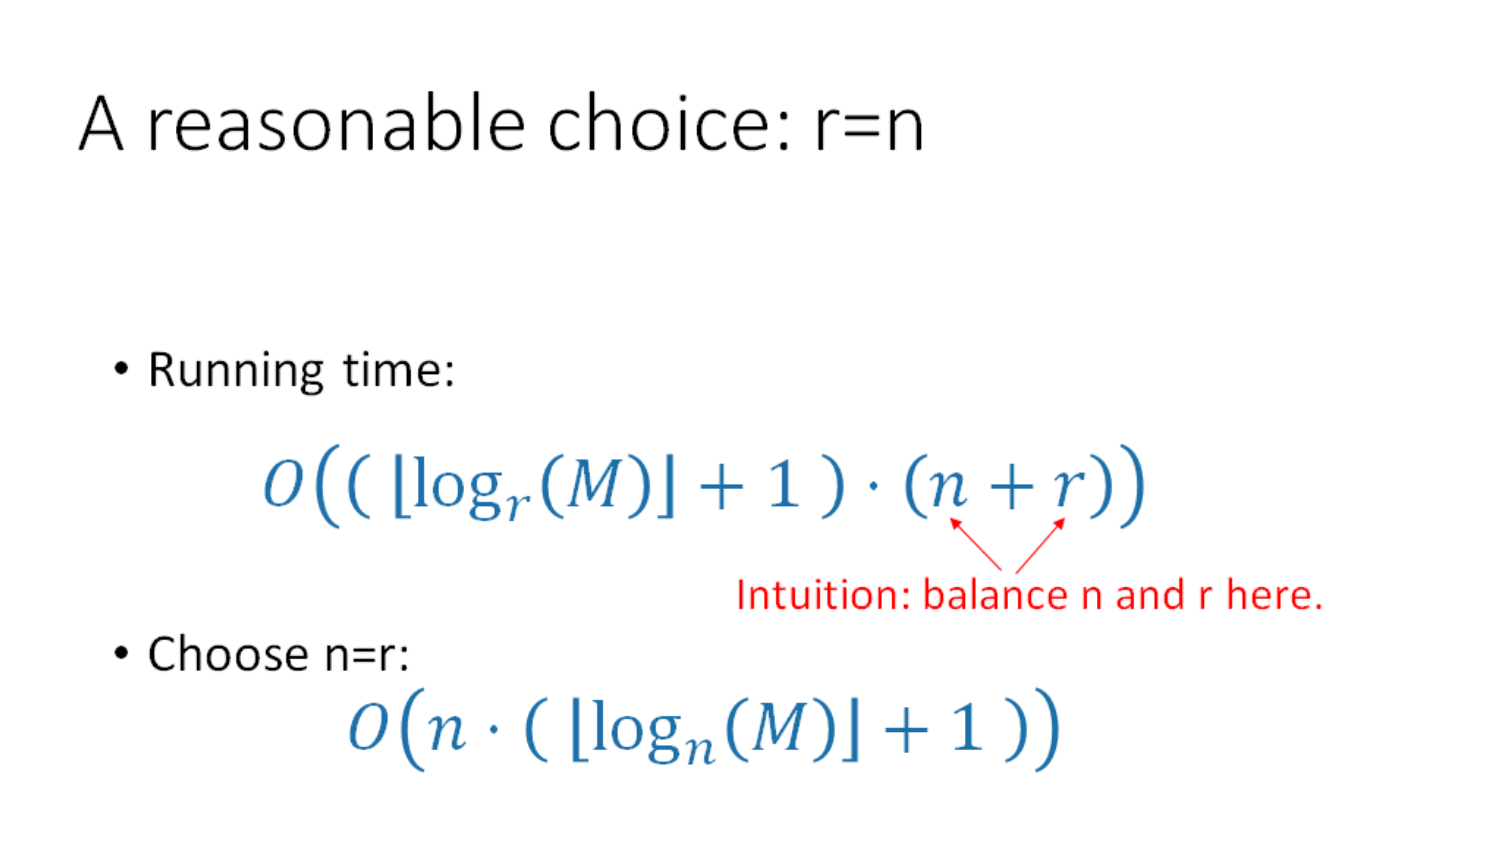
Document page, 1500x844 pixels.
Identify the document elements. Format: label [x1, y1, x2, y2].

picture [24, 24, 1423, 819]
